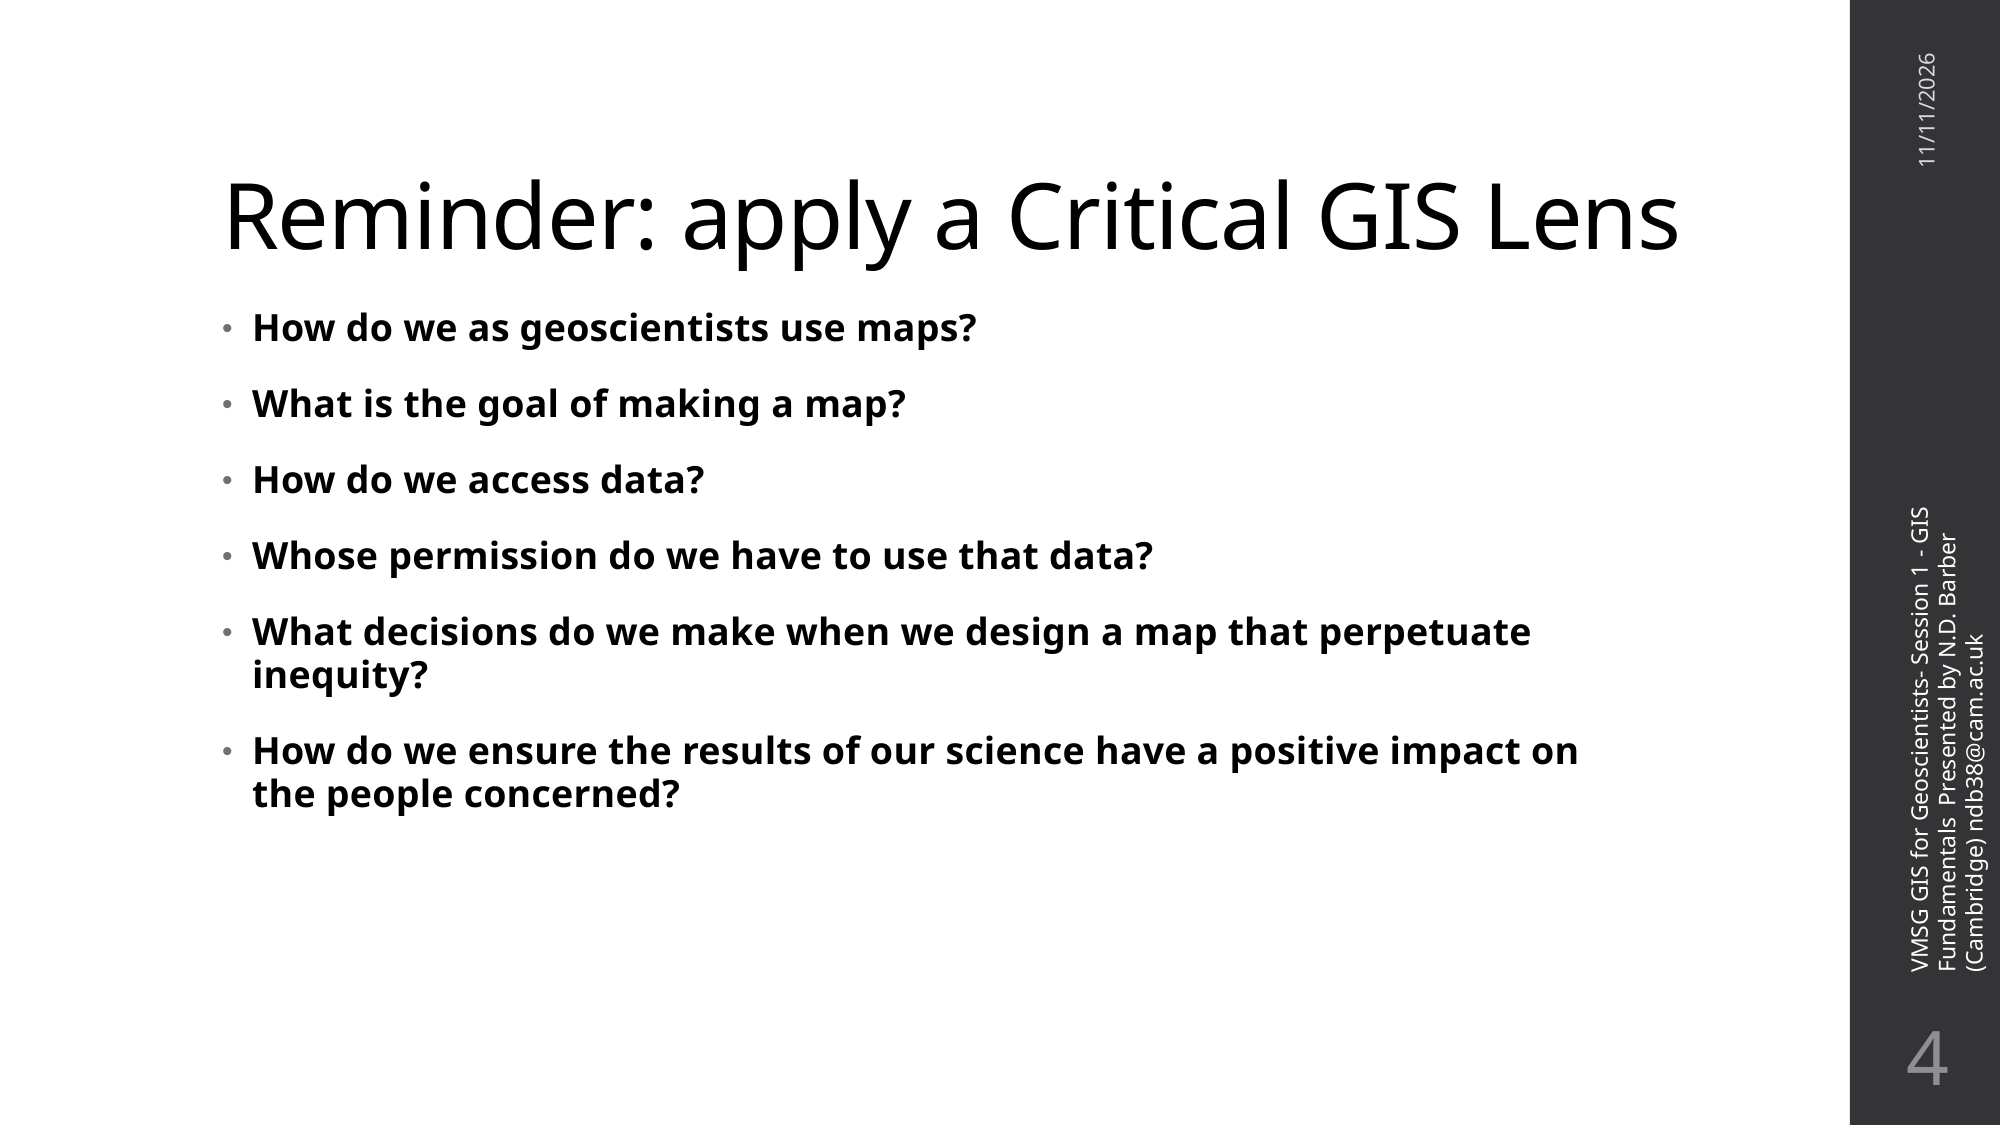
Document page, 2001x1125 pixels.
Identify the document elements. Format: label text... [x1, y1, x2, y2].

title Reminder: apply a Critical GIS Lens [206, 60, 1797, 278]
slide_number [1897, 37, 1958, 351]
list How do we as geoscientists use maps? What is the goal of making a map? How do we access data? Whose permission do we have to use that data? What decisions do we make when we design a map that perpetuate inequity? How do we ensure the results of our science have a positive impact on the people concerned? [206, 299, 1617, 1014]
footer VMSG GIS for Geoscientists- Session 1 - GIS Fundamentals Presented by N.D. Barber (Cambridge) ndb38@cam.ac.uk [1897, 400, 1958, 988]
slide_number 3 [1852, 1012, 2000, 1110]
